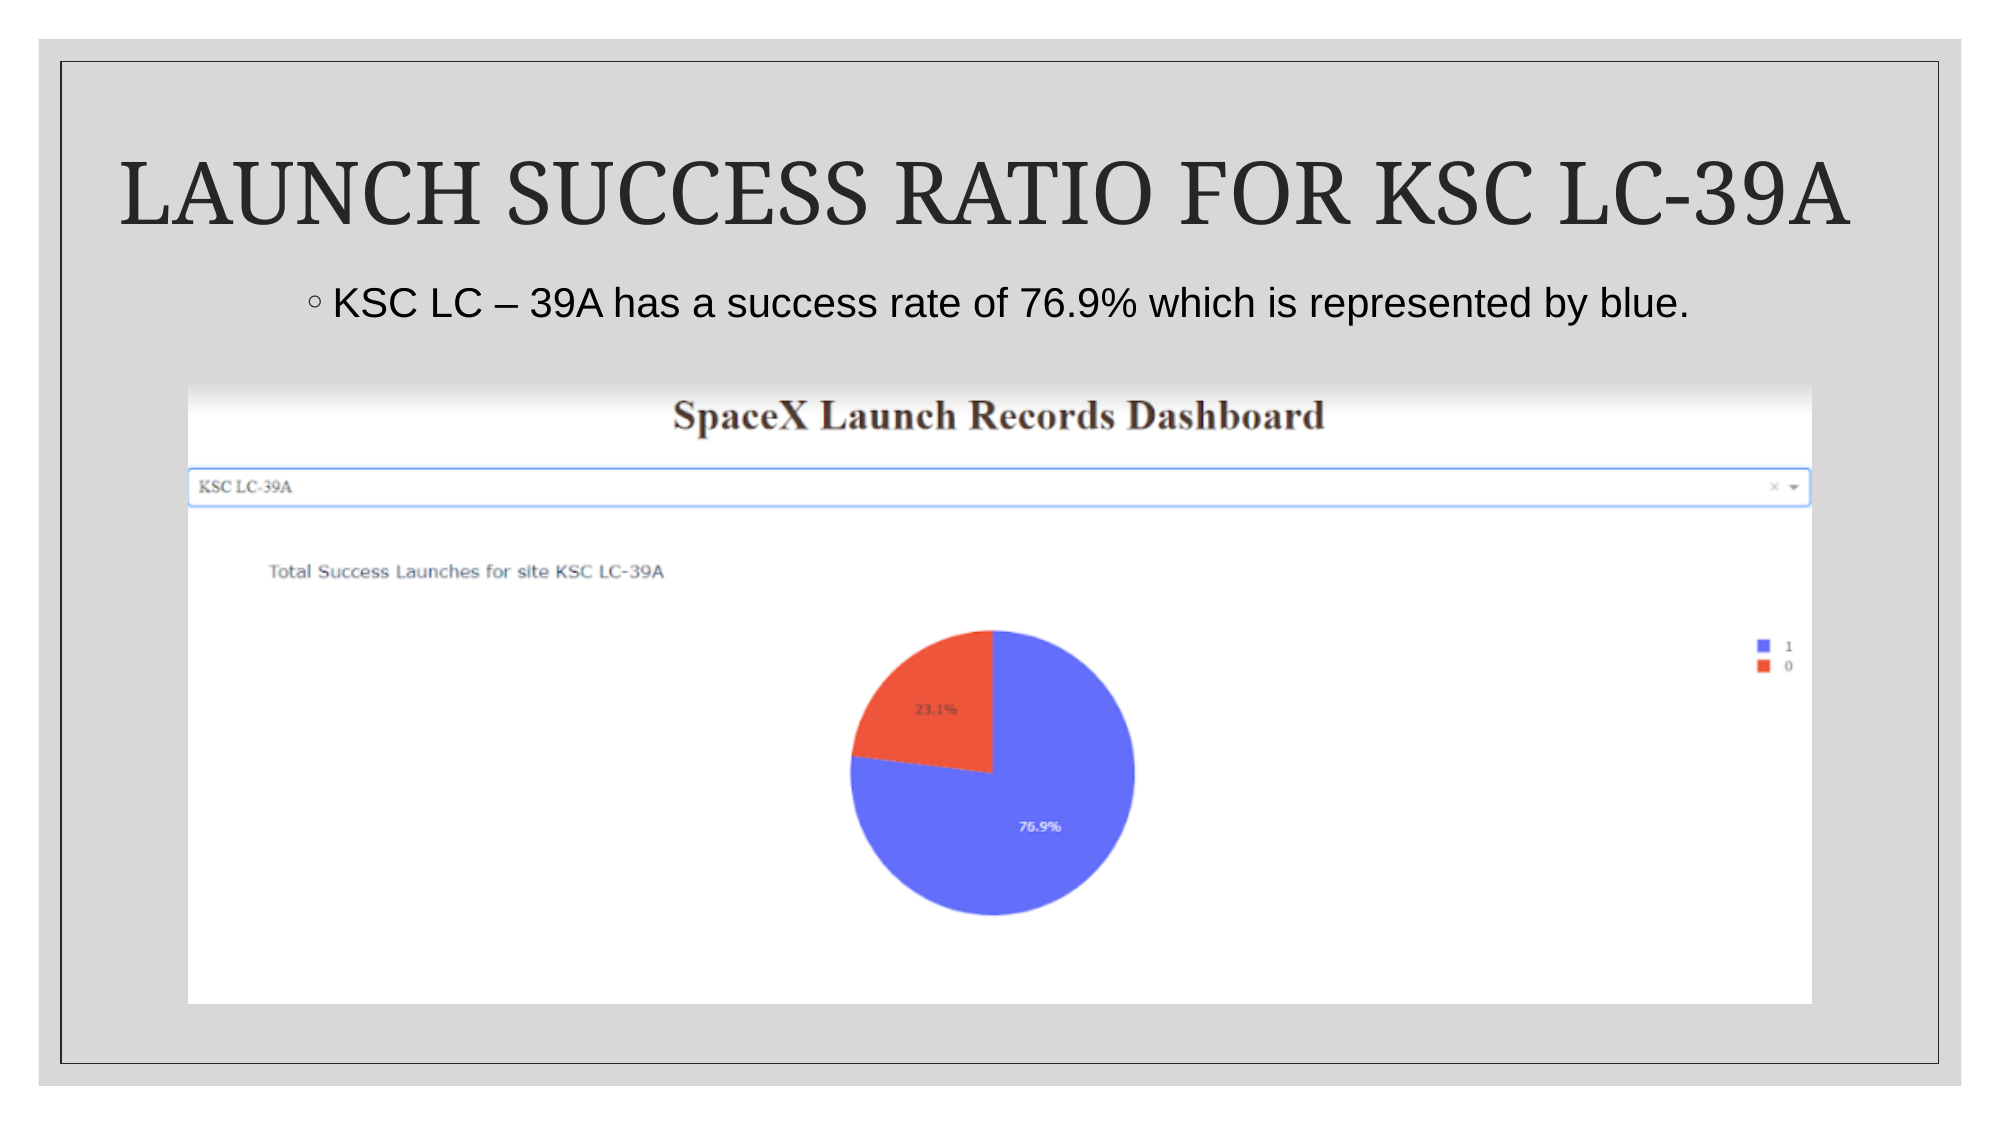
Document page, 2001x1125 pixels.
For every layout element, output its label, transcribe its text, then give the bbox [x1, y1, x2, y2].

picture [188, 383, 1812, 1004]
list KSC LC – 39A has a success rate of 76.9% which is represented by blue. [171, 268, 1822, 351]
title LAUNCH SUCCESS RATIO FOR KSC LC-39A [78, 105, 1915, 287]
